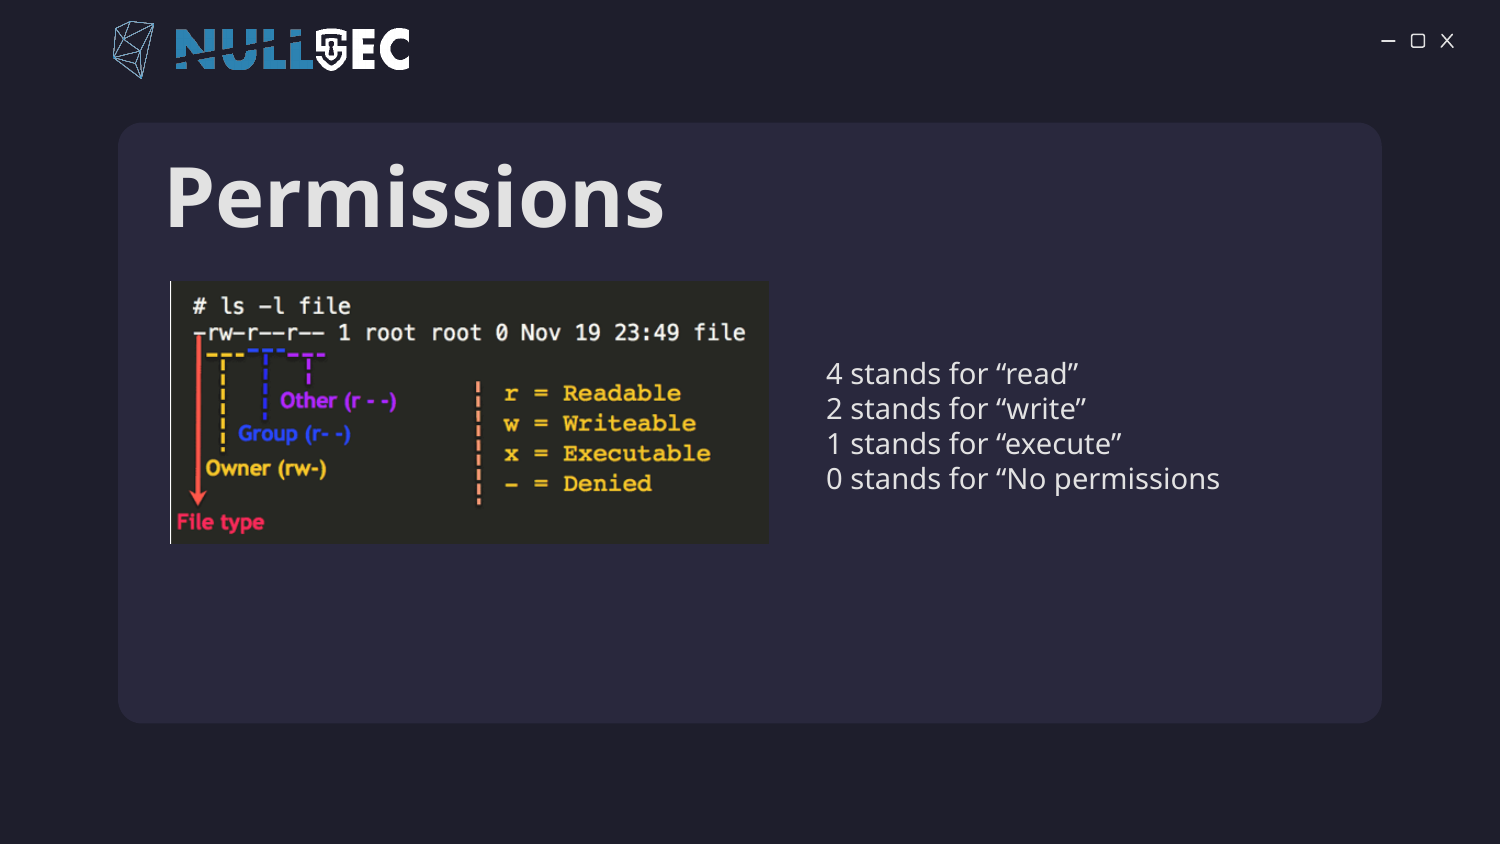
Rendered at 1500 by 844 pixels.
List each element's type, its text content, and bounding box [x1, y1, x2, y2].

picture [176, 28, 409, 71]
subtitle 4 stands for “read” 2 stands for “write” 1 stands for “execute” 0 stands for “No permissions [788, 220, 1366, 630]
picture [113, 21, 154, 79]
title Permissions [148, 135, 1411, 253]
picture [170, 281, 769, 544]
